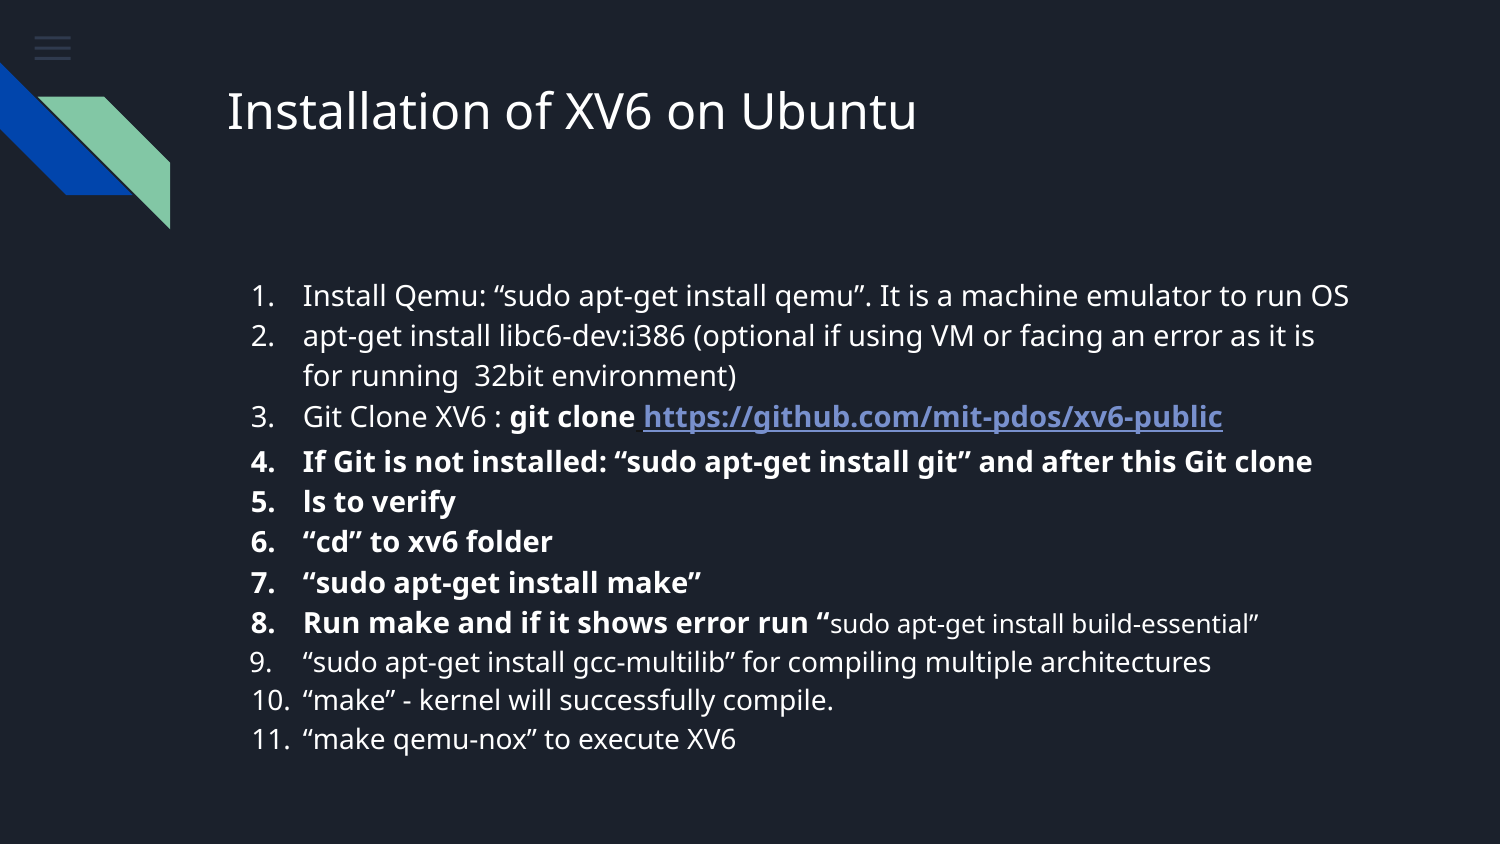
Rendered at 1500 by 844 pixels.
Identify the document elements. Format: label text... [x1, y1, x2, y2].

title Installation of XV6 on Ubuntu [212, 64, 1368, 215]
list Install Qemu: “sudo apt-get install qemu”. It is a machine emulator to run OS apt-get install libc6-dev:i386 (optional if using VM or facing an error as it is for running 32bit environment) Git Clone XV6 : git clone https://github.com/mit-pdos/xv6-public If Git is not installed: “sudo apt-get install git” and after this Git clone ls to verify “cd” to xv6 folder “sudo apt-get install make” Run make and if it shows error run “sudo apt-get install build-essential” “sudo apt-get install gcc-multilib” for compiling multiple architectures “make” - kernel will successfully compile. “make qemu-nox” to execute XV6 [212, 257, 1368, 735]
